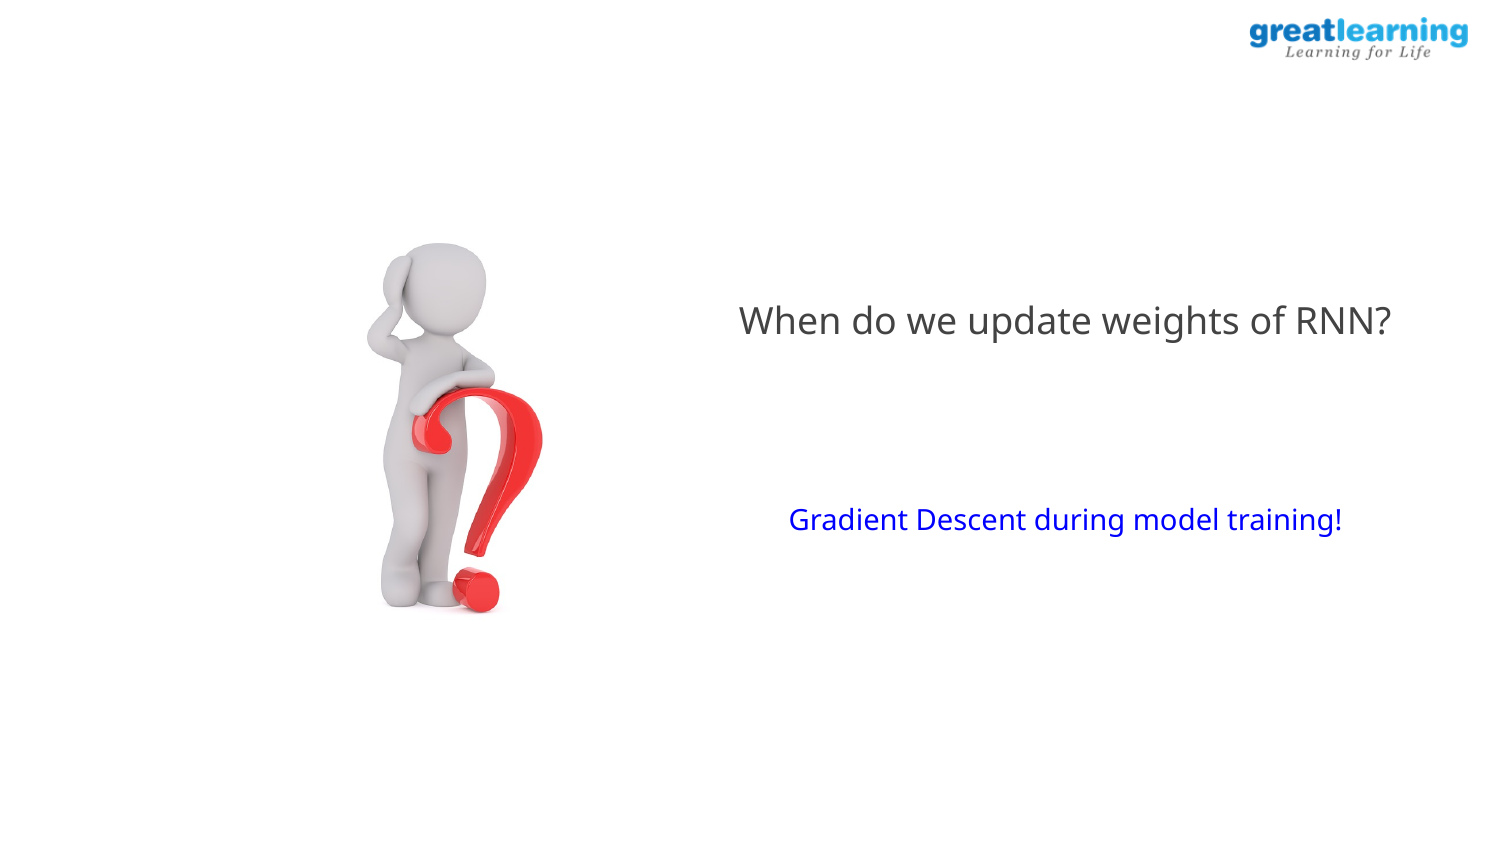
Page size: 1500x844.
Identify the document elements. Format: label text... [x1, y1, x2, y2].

picture [1249, 16, 1469, 61]
text_box Gradient Descent during model training! [722, 427, 1409, 605]
picture [239, 215, 653, 629]
text_box When do we update weights of RNN? [722, 228, 1409, 405]
